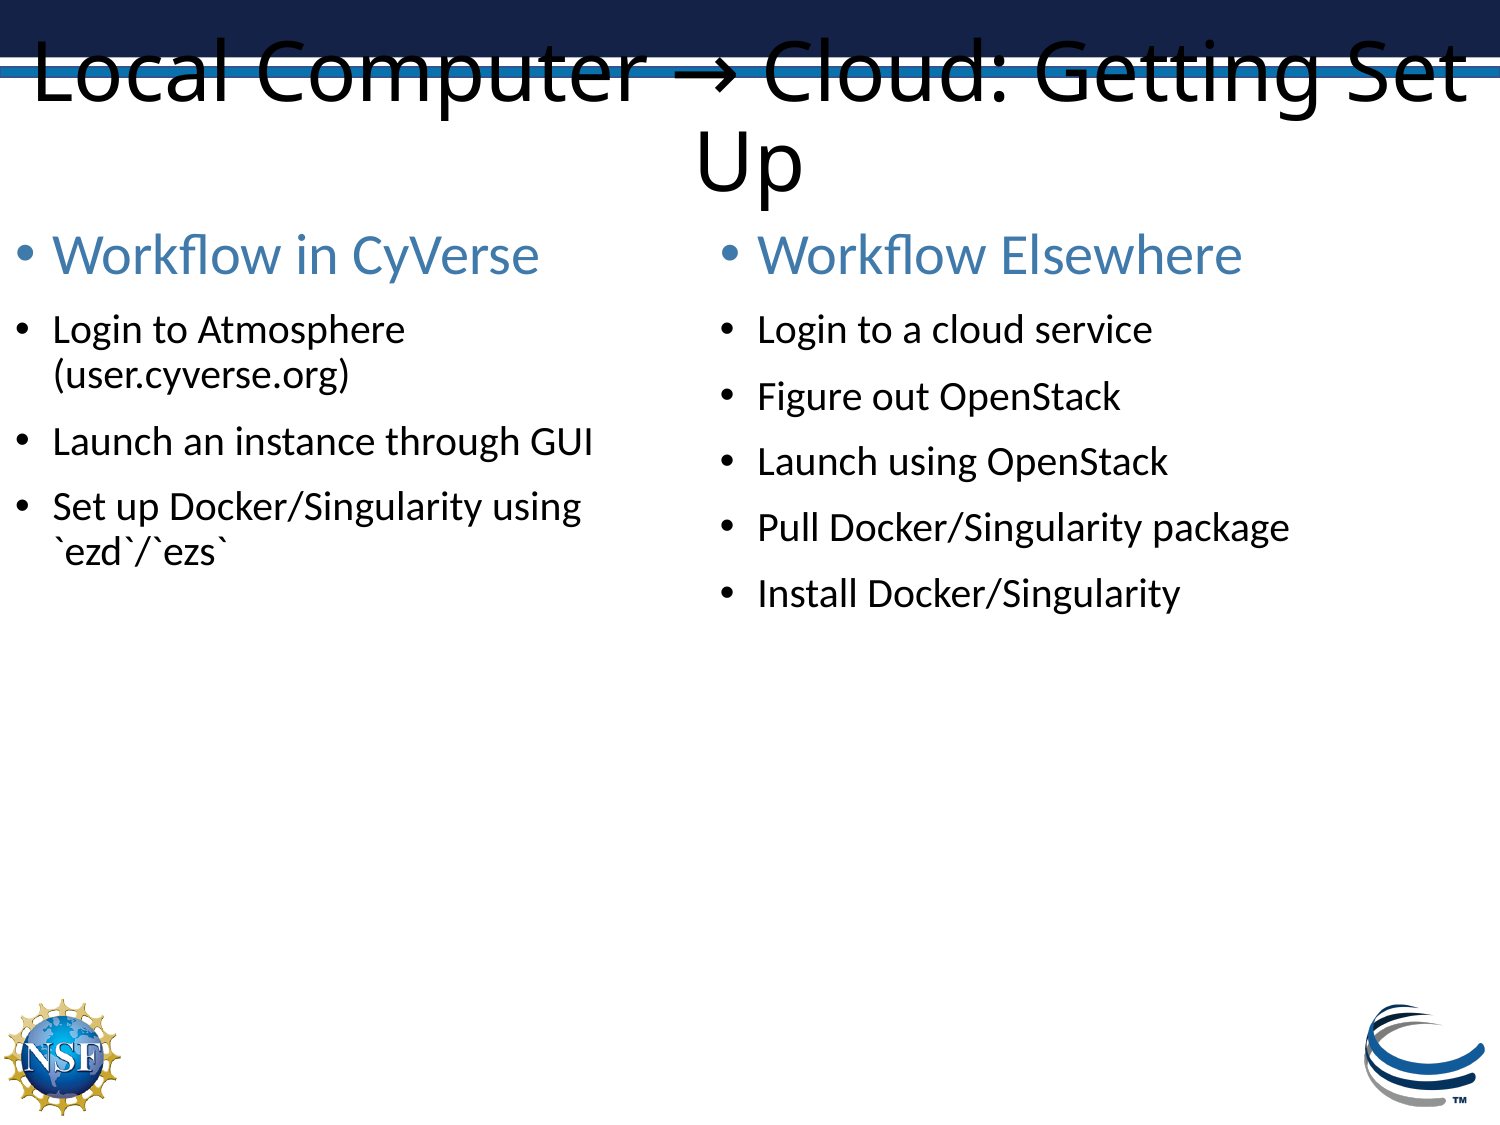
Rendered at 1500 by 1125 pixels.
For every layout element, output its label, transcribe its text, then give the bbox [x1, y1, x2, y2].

picture [2, 1108, 122, 1117]
title Local Computer → Cloud: Getting Set Up [0, 43, 1500, 216]
text_box Workflow Elsewhere Login to a cloud service Figure out OpenStack Launch using OpenStack Pull Docker/Singularity package Install Docker/Singularity [704, 216, 1500, 1125]
list Workflow in CyVerse Login to Atmosphere (user.cyverse.org) Launch an instance through GUI Set up Docker/Singularity using `ezd`/`ezs` [0, 216, 704, 1108]
